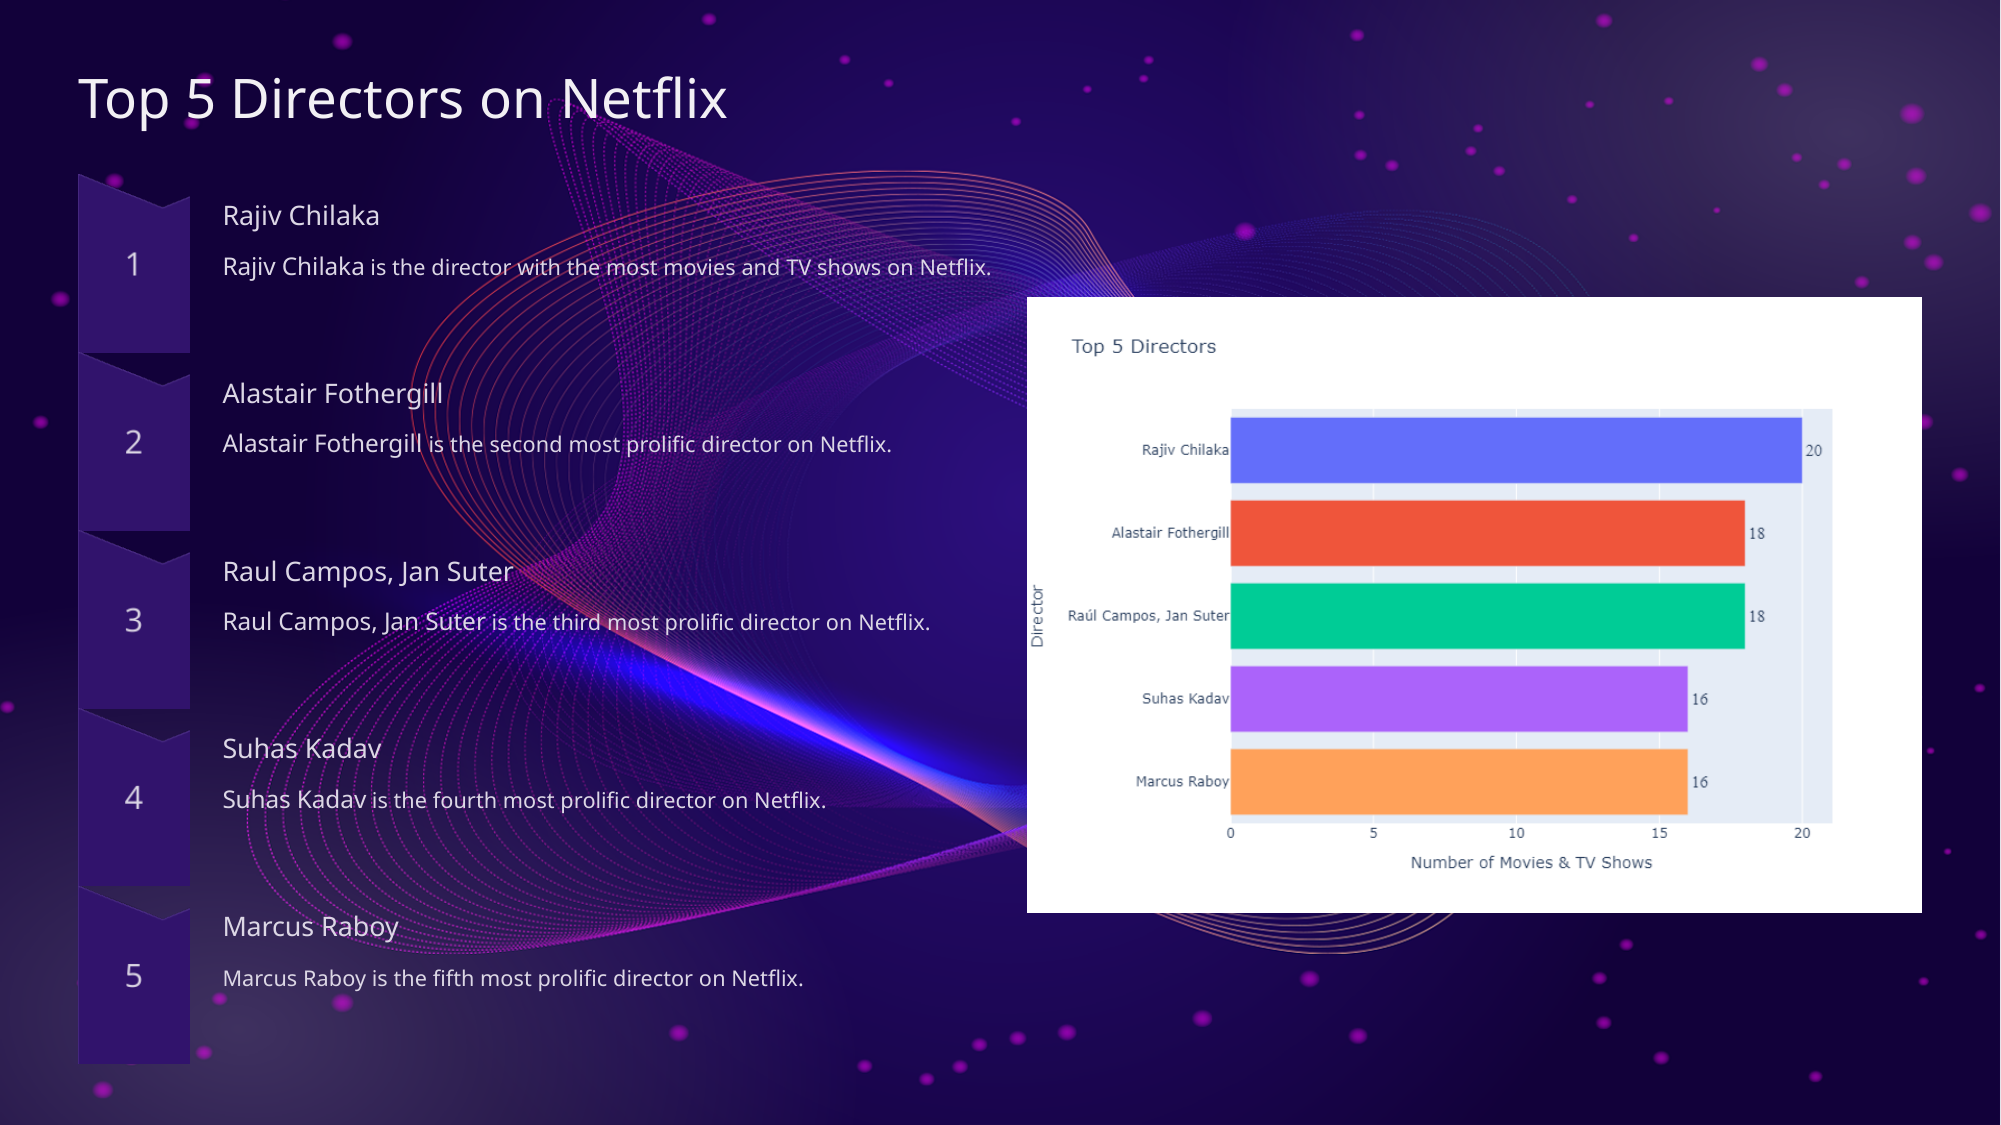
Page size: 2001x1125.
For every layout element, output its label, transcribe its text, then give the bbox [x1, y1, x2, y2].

text_box Suhas Kadav is the fourth most prolific director on Netflix. [222, 778, 1021, 814]
picture [0, 0, 2001, 1125]
text_box Top 5 Directors on Netflix [78, 61, 775, 131]
text_box Alastair Fothergill [222, 374, 501, 410]
text_box Suhas Kadav [222, 730, 501, 766]
text_box Raul Campos, Jan Suter is the third most prolific director on Netflix. [222, 600, 1021, 637]
text_box Rajiv Chilaka [222, 197, 501, 232]
text_box Marcus Raboy is the fifth most prolific director on Netflix. [222, 956, 1922, 992]
text_box Alastair Fothergill is the second most prolific director on Netflix. [222, 423, 1021, 459]
text_box Rajiv Chilaka is the director with the most movies and TV shows on Netflix. [222, 245, 1922, 281]
text_box Raul Campos, Jan Suter [222, 552, 501, 588]
text_box Marcus Raboy [222, 908, 501, 943]
